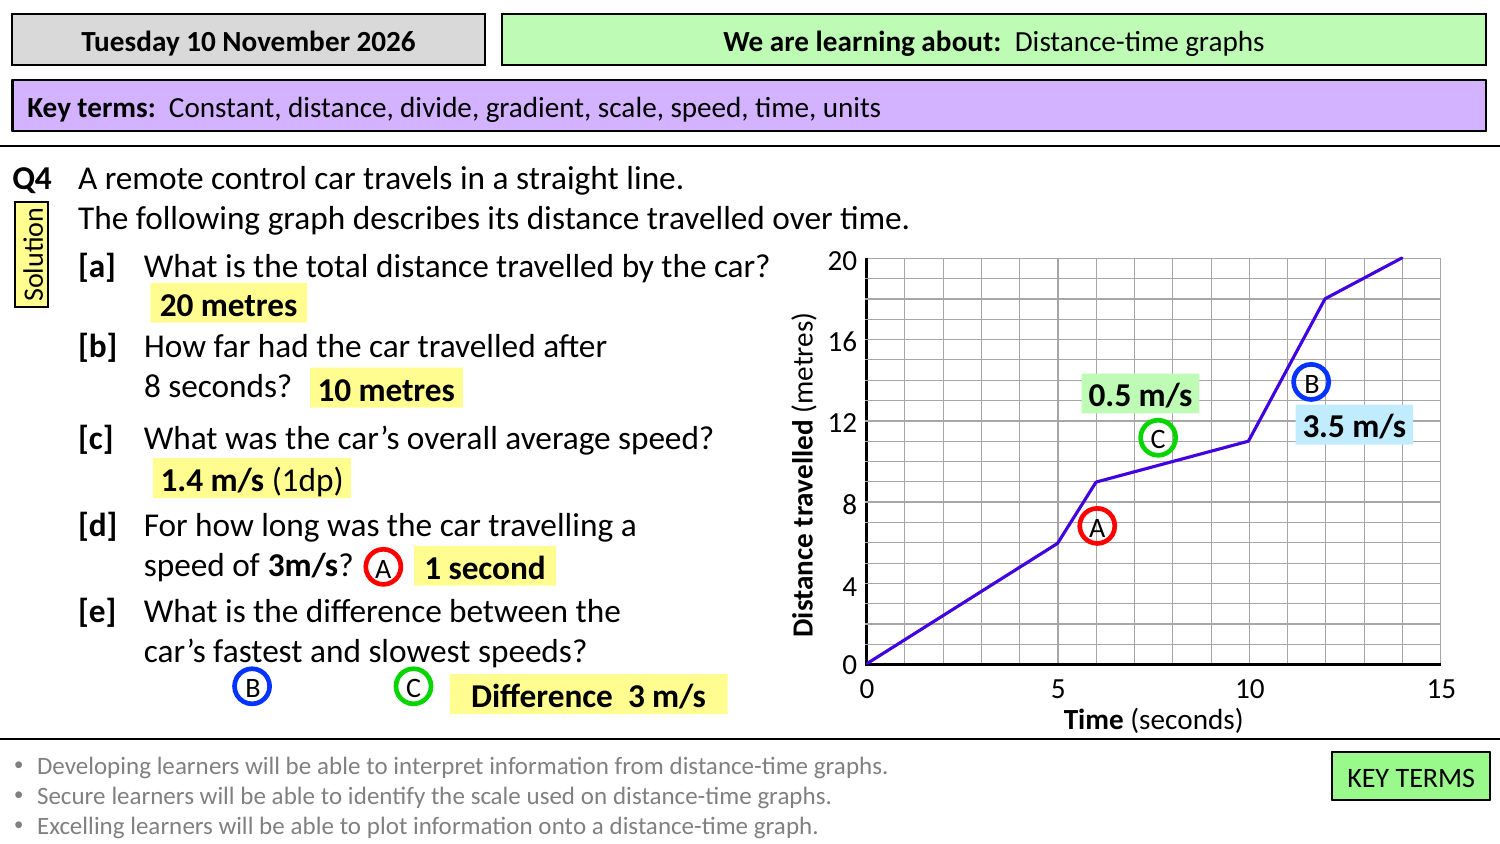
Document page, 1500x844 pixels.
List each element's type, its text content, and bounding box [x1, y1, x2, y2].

table_cell [1173, 320, 1211, 339]
table_cell [1403, 584, 1440, 603]
table_cell [1365, 625, 1402, 644]
table_cell [1020, 360, 1057, 380]
table_cell [868, 482, 904, 501]
table_cell [944, 401, 981, 420]
table_cell [1403, 401, 1440, 420]
table_cell [1403, 340, 1440, 359]
table_cell [1097, 483, 1134, 501]
table_cell [1288, 503, 1325, 522]
table_cell [905, 442, 943, 461]
table_cell [905, 523, 943, 542]
table_cell [982, 381, 1019, 400]
table_cell [1326, 462, 1364, 481]
table_cell [868, 422, 904, 441]
table_header [868, 259, 904, 278]
table_cell [868, 503, 904, 522]
table_cell [1135, 523, 1172, 542]
table_header [1212, 259, 1249, 278]
table_cell [1288, 543, 1325, 563]
table_cell [1135, 604, 1172, 623]
table_cell [1403, 564, 1440, 583]
table_cell [1212, 300, 1248, 319]
table_cell [1135, 422, 1147, 441]
table_cell [1403, 503, 1440, 522]
table_cell [1250, 625, 1287, 644]
table_header [905, 259, 943, 278]
table_cell [1135, 414, 1172, 420]
table_cell [905, 503, 943, 522]
table_header [1097, 259, 1134, 278]
table_cell [868, 279, 904, 298]
table_cell [1097, 503, 1134, 522]
table_cell [982, 503, 1019, 522]
table_cell [1365, 381, 1402, 400]
text_box C [1139, 419, 1177, 441]
table_cell [1403, 279, 1440, 298]
table_cell [1173, 625, 1211, 644]
text_box 0.5 m/s [1081, 373, 1200, 414]
table_cell [1326, 584, 1364, 603]
table_cell [1059, 442, 1096, 461]
table_cell [905, 360, 943, 380]
table_cell [1403, 442, 1440, 461]
table_cell [1097, 340, 1134, 359]
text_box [72, 589, 656, 671]
text_box 1.4 m/s (1dp) [152, 458, 352, 499]
table_cell [1097, 604, 1134, 623]
table_cell [944, 422, 981, 441]
table_cell [1212, 564, 1249, 583]
table_cell [1097, 422, 1134, 441]
table_cell [1135, 543, 1172, 563]
table_cell [982, 300, 1019, 319]
table_cell [1173, 523, 1211, 542]
table_cell [1020, 340, 1057, 359]
table_cell [1288, 625, 1325, 644]
table_cell [1403, 300, 1440, 319]
table_header [1020, 259, 1057, 278]
table_cell [1212, 645, 1249, 663]
table_cell [1135, 564, 1172, 583]
table_cell [1135, 360, 1172, 373]
table_cell [982, 442, 1019, 461]
table_cell [1403, 625, 1440, 644]
text_box B [233, 671, 271, 705]
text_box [72, 503, 656, 585]
table_cell [1173, 360, 1211, 380]
table_cell [1020, 482, 1057, 501]
table_cell [944, 442, 981, 461]
text_box 4 [791, 566, 858, 602]
table_cell [868, 381, 904, 400]
table_cell [1135, 645, 1172, 663]
table_cell [1212, 604, 1249, 623]
table_cell [1414, 422, 1440, 441]
table_cell [1326, 381, 1364, 400]
table_cell [1173, 401, 1211, 420]
text_box C [394, 671, 433, 705]
table_cell [905, 401, 943, 420]
table_cell [982, 320, 1019, 339]
table_cell [1326, 523, 1364, 542]
table_cell [982, 482, 1019, 501]
table_cell [1212, 279, 1249, 298]
table_cell [1365, 543, 1402, 563]
table_cell [944, 503, 981, 522]
table_cell [1326, 543, 1364, 563]
table_cell [868, 442, 904, 461]
text_box 16 [791, 322, 858, 358]
table_cell [1020, 523, 1057, 542]
text_box Q4 [6, 156, 72, 197]
table_cell [1059, 462, 1096, 481]
table_cell [1059, 645, 1096, 663]
table_header [1059, 259, 1096, 278]
text_box 20 [791, 240, 858, 276]
table_cell [1250, 564, 1287, 583]
table_cell [1365, 564, 1402, 583]
table_cell [1097, 414, 1134, 420]
table_cell [1403, 482, 1440, 501]
table_cell [1212, 360, 1248, 380]
table_cell [868, 462, 904, 481]
table_cell [1365, 340, 1402, 359]
table_cell [1326, 445, 1364, 461]
table_header [1135, 259, 1172, 278]
table_cell [1326, 340, 1364, 359]
table_cell [1250, 523, 1287, 542]
table_cell [1173, 340, 1211, 359]
table_cell [1059, 401, 1096, 420]
text_box 8 [791, 485, 858, 521]
table_cell [944, 279, 981, 298]
table_header [1173, 259, 1211, 278]
table_cell [905, 300, 943, 319]
table_cell [1200, 381, 1211, 400]
table_cell [1212, 320, 1248, 339]
table_cell [1059, 422, 1096, 441]
table_cell [1020, 442, 1057, 461]
table_cell [1020, 381, 1057, 400]
table_cell [1365, 604, 1402, 623]
table_cell [868, 300, 904, 319]
table_cell [944, 482, 981, 501]
table_cell [1173, 279, 1211, 298]
table_cell [944, 381, 981, 400]
table_cell [1020, 462, 1057, 481]
table_header [982, 259, 1019, 278]
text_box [1057, 482, 1096, 544]
table_header [1250, 259, 1287, 278]
table_cell [1365, 523, 1402, 542]
table_cell [1250, 279, 1287, 298]
table_cell [1020, 300, 1057, 319]
table_cell [982, 523, 1019, 542]
table_cell [868, 401, 904, 420]
text_box A remote control car travels in a straight line. The following graph describes its distance travelled over time. [72, 156, 913, 237]
text_box 0 [847, 668, 887, 704]
table_cell [1059, 340, 1096, 359]
table_cell [1250, 584, 1287, 603]
table_cell [1403, 543, 1440, 563]
text_box Time (seconds) [1050, 700, 1258, 736]
text_box B [1325, 369, 1330, 395]
table_cell [1097, 279, 1134, 298]
table_cell [1365, 462, 1402, 481]
table_cell [1250, 645, 1287, 663]
table_cell [1097, 645, 1134, 663]
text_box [72, 324, 627, 406]
text_box 12 [791, 403, 858, 439]
table_cell [982, 462, 1019, 481]
text_box 5 [1012, 668, 1105, 704]
table_cell [905, 340, 943, 359]
table_cell [1288, 645, 1325, 663]
table_cell [1173, 645, 1211, 663]
table_cell [1212, 584, 1249, 603]
table_cell [1059, 604, 1096, 623]
table_cell [1212, 625, 1249, 644]
table_cell [868, 320, 904, 339]
table_cell [1326, 503, 1364, 522]
table_cell [1212, 381, 1248, 400]
table_cell [1403, 645, 1440, 663]
table_cell [1403, 381, 1440, 400]
table_cell [944, 300, 981, 319]
table_cell [1365, 645, 1402, 663]
table_cell [944, 462, 981, 481]
table_cell [1403, 462, 1440, 481]
text_box 20 metres [150, 285, 308, 323]
table_header [1403, 259, 1440, 278]
table_cell [1365, 584, 1402, 603]
table_cell [1059, 381, 1081, 400]
table_cell [1020, 320, 1057, 339]
table_cell [1059, 564, 1096, 583]
text_box 10 [1203, 668, 1296, 704]
table_cell [905, 482, 943, 501]
table_cell [1135, 320, 1172, 339]
table_cell [1135, 279, 1172, 298]
table_cell [1135, 340, 1172, 359]
table_cell [1173, 543, 1211, 563]
table_cell [1173, 300, 1211, 319]
table_cell [1365, 320, 1402, 339]
table_cell [1288, 279, 1324, 298]
table_cell [982, 422, 1019, 441]
table_cell [1250, 503, 1287, 522]
table_cell [1326, 564, 1364, 583]
table_cell [1135, 300, 1172, 319]
table_cell [1212, 401, 1248, 420]
table_cell [1173, 483, 1211, 501]
table_cell [1288, 523, 1325, 542]
table_cell [982, 279, 1019, 298]
table_cell [1108, 523, 1134, 542]
table_cell [1135, 584, 1172, 603]
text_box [72, 416, 789, 457]
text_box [867, 543, 1058, 664]
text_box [1248, 298, 1325, 442]
table_cell [1173, 503, 1211, 522]
table_cell [1020, 503, 1057, 522]
table_cell [1097, 584, 1134, 603]
table_cell [1365, 360, 1402, 380]
table_cell [1059, 544, 1096, 563]
text_box 3.5 m/s [1295, 404, 1414, 445]
table_cell [1173, 422, 1211, 441]
table_cell [1403, 523, 1440, 542]
table_cell [1212, 523, 1249, 542]
table_cell [1365, 503, 1402, 522]
table_cell [944, 360, 981, 380]
table_cell [905, 320, 943, 339]
table_cell [1365, 300, 1402, 319]
table_cell [1288, 564, 1325, 583]
table_cell [1365, 482, 1402, 501]
table_cell [1403, 320, 1440, 339]
table_cell [1212, 483, 1249, 501]
table_cell [1288, 604, 1325, 623]
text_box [1324, 257, 1402, 299]
table_cell [1059, 360, 1096, 380]
table_header [944, 259, 981, 278]
table_cell [1020, 422, 1057, 441]
table_cell [1288, 584, 1325, 603]
table_cell [1212, 422, 1248, 441]
table_cell [1059, 300, 1096, 319]
table_cell [1288, 442, 1325, 461]
table_cell [1173, 584, 1211, 603]
table_cell [1135, 483, 1172, 501]
table_cell [1326, 625, 1364, 644]
text_box Solution [14, 201, 49, 308]
table_cell [1326, 482, 1364, 501]
table_cell [1135, 503, 1172, 522]
table_cell [1250, 442, 1287, 461]
table_cell [1250, 543, 1287, 563]
table_cell [1212, 340, 1248, 359]
table_cell [1097, 360, 1134, 373]
text_box 0 [791, 645, 858, 681]
table_cell [868, 523, 904, 542]
table_cell [1020, 279, 1057, 298]
table_cell [1250, 482, 1287, 501]
table_cell [1326, 300, 1364, 319]
table_cell [1365, 445, 1402, 461]
table_cell [1097, 300, 1134, 319]
table_cell [982, 340, 1019, 359]
table_cell [982, 360, 1019, 380]
table_cell [905, 381, 943, 400]
table_cell [1173, 604, 1211, 623]
table_cell [1097, 320, 1134, 339]
table_cell [1250, 604, 1287, 623]
table_cell [1097, 564, 1134, 583]
table_cell [868, 340, 904, 359]
table_cell [1173, 564, 1211, 583]
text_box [72, 244, 783, 285]
table_cell [1326, 360, 1364, 380]
table_cell [1403, 360, 1440, 380]
table_cell [1288, 482, 1325, 501]
table_header [1288, 259, 1324, 278]
table_cell [1020, 401, 1057, 420]
table_cell [1212, 543, 1249, 563]
table_cell [1097, 543, 1134, 563]
table_cell [1135, 625, 1172, 644]
table_cell [868, 360, 904, 380]
table_cell [1097, 625, 1134, 644]
table_cell [1326, 320, 1364, 339]
table_cell [1326, 645, 1364, 663]
table_cell [1212, 503, 1249, 522]
table_cell [1326, 604, 1364, 623]
table_cell [1059, 625, 1096, 644]
text_box A [1093, 507, 1116, 545]
table_cell [905, 462, 943, 481]
table_cell [944, 320, 981, 339]
table_cell [944, 340, 981, 359]
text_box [1096, 441, 1249, 483]
table_cell [1403, 604, 1440, 623]
table_cell [1250, 462, 1287, 481]
table_cell [1059, 279, 1096, 298]
table_cell [1059, 584, 1096, 603]
text_box Distance travelled (metres) [783, 264, 819, 686]
table_cell [905, 279, 943, 298]
table_cell [905, 422, 943, 441]
table_cell [1288, 462, 1325, 481]
table_cell [982, 401, 1019, 420]
text_box 15 [1395, 668, 1488, 704]
table_cell [1059, 320, 1096, 339]
table_cell [944, 523, 981, 542]
